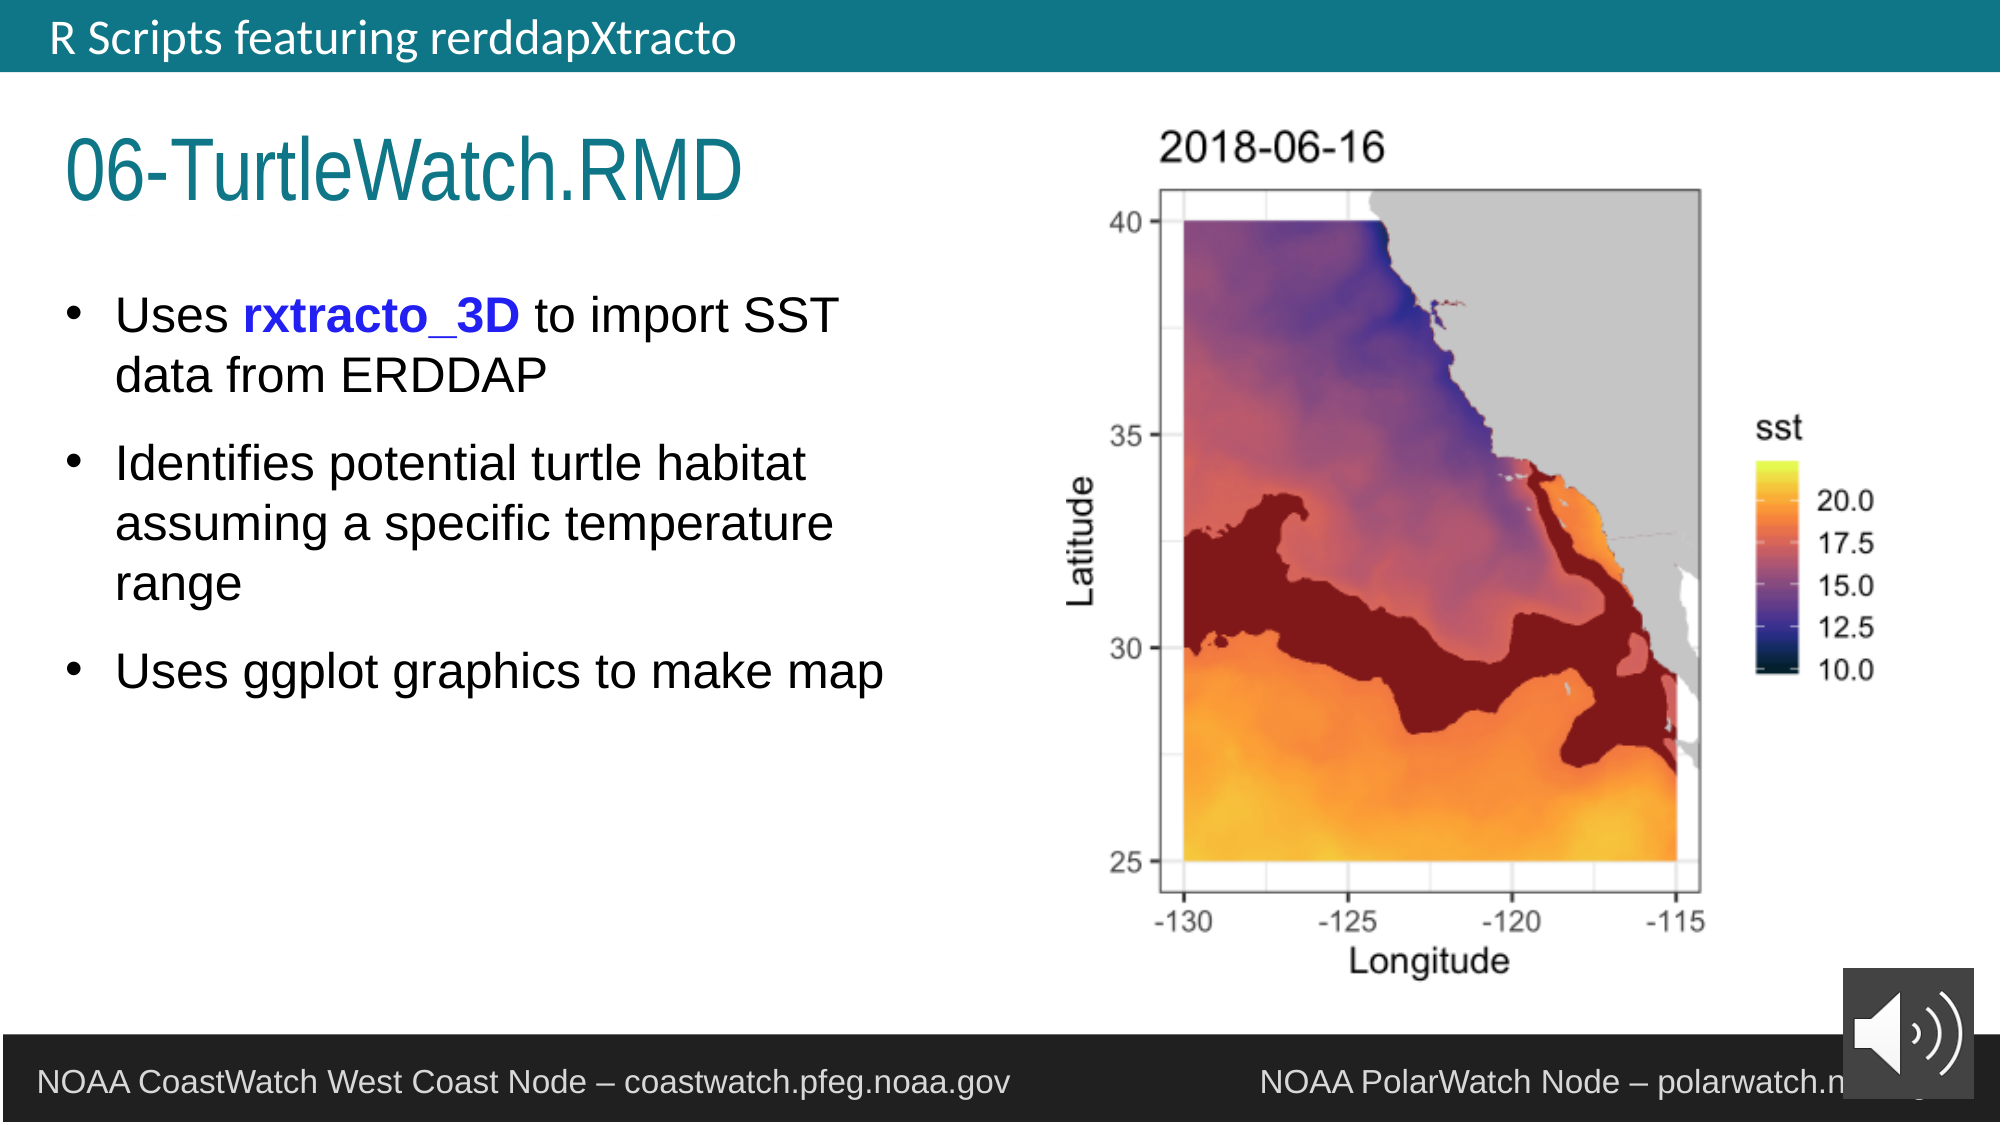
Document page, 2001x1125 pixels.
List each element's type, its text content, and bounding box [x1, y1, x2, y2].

text_box R Scripts featuring rerddapXtracto [29, 0, 954, 74]
picture [1066, 95, 1975, 1100]
list Uses rxtracto_3D to import SST data from ERDDAP Identifies potential turtle habitat assuming a specific temperature range Uses ggplot graphics to make map [50, 275, 900, 1000]
title 06-TurtleWatch.RMD [50, 95, 1066, 246]
